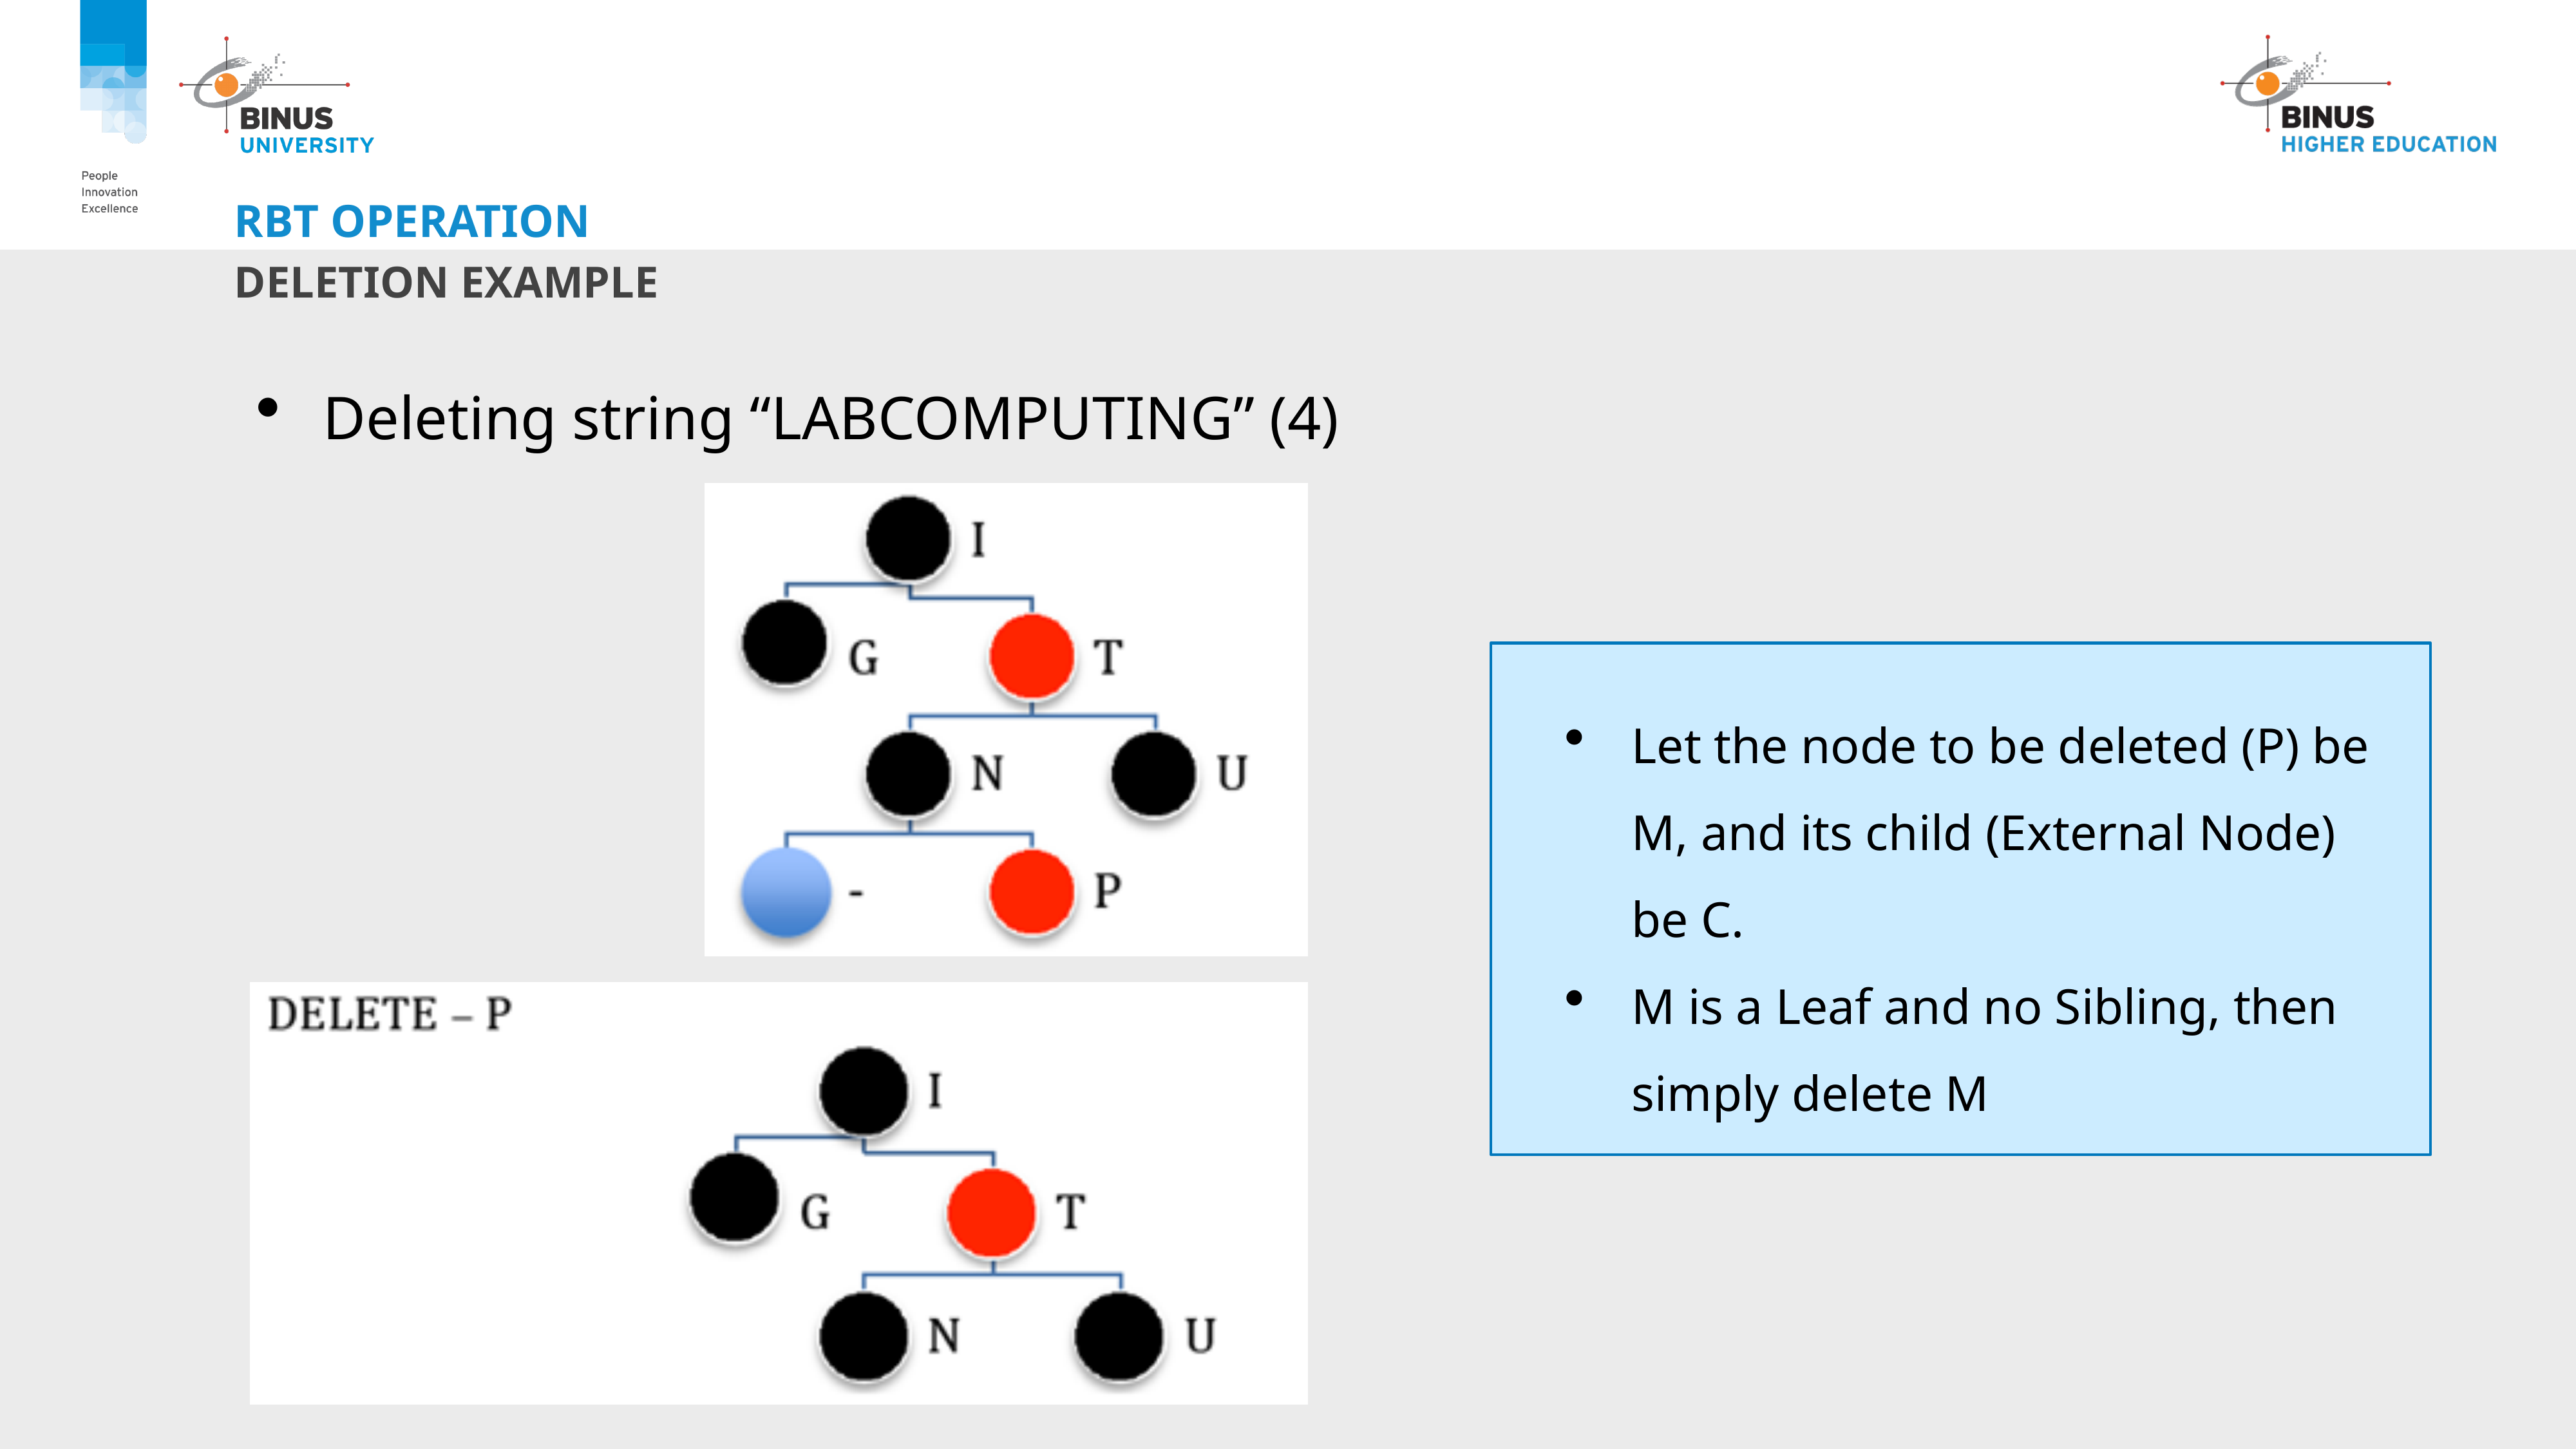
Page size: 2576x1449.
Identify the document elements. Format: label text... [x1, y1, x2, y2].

picture [80, 66, 147, 144]
list DELeTION EXAMPLE [228, 255, 1262, 340]
picture [250, 981, 1308, 1405]
picture [705, 483, 1308, 956]
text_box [1490, 643, 2431, 1155]
title RBT OPERATION [228, 197, 1784, 252]
picture [174, 25, 374, 161]
picture [2199, 0, 2496, 156]
text_box Deleting string “LABCOMPUTING” (4) [186, 340, 2311, 806]
picture [81, 146, 146, 213]
